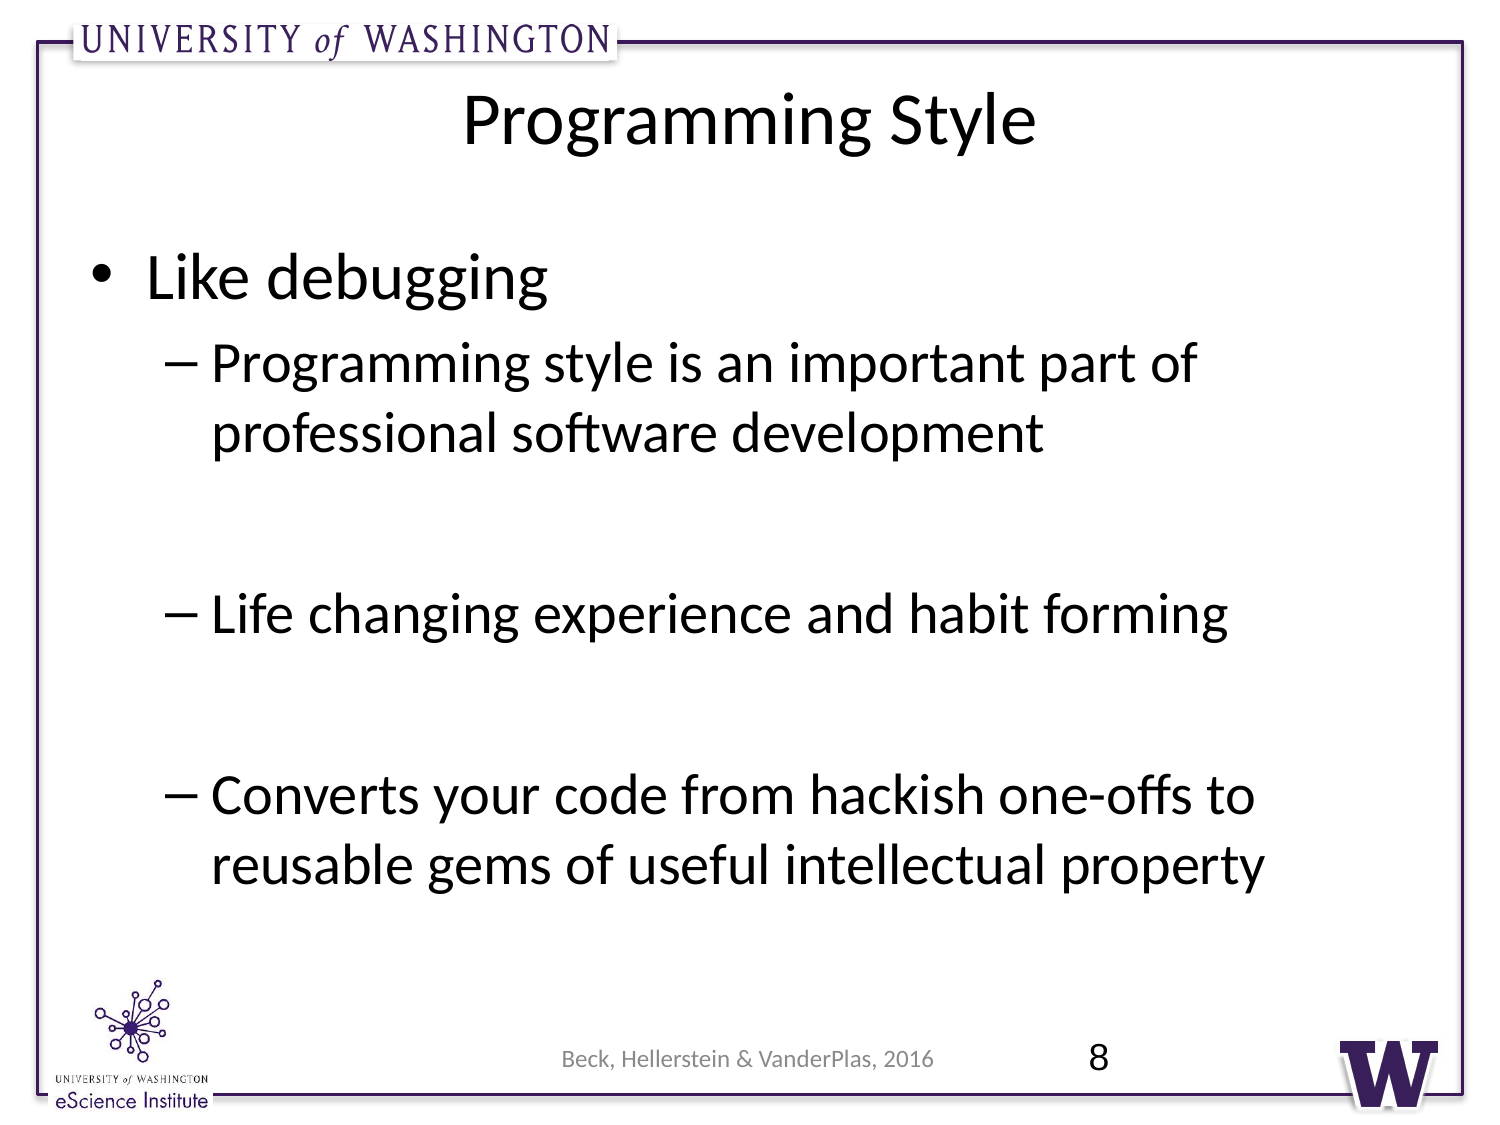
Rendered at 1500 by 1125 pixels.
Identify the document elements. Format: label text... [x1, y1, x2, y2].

list Like debugging Programming style is an important part of professional software development Life changing experience and habit forming Converts your code from hackish one-offs to reusable gems of useful intellectual property [75, 224, 1425, 975]
picture [48, 978, 213, 1113]
footer Beck, Hellerstein & VanderPlas, 2016 [510, 1027, 986, 1088]
picture [81, 24, 609, 61]
slide_number 8 [1073, 1025, 1300, 1085]
title Programming Style [75, 62, 1425, 200]
picture [1340, 1041, 1438, 1107]
